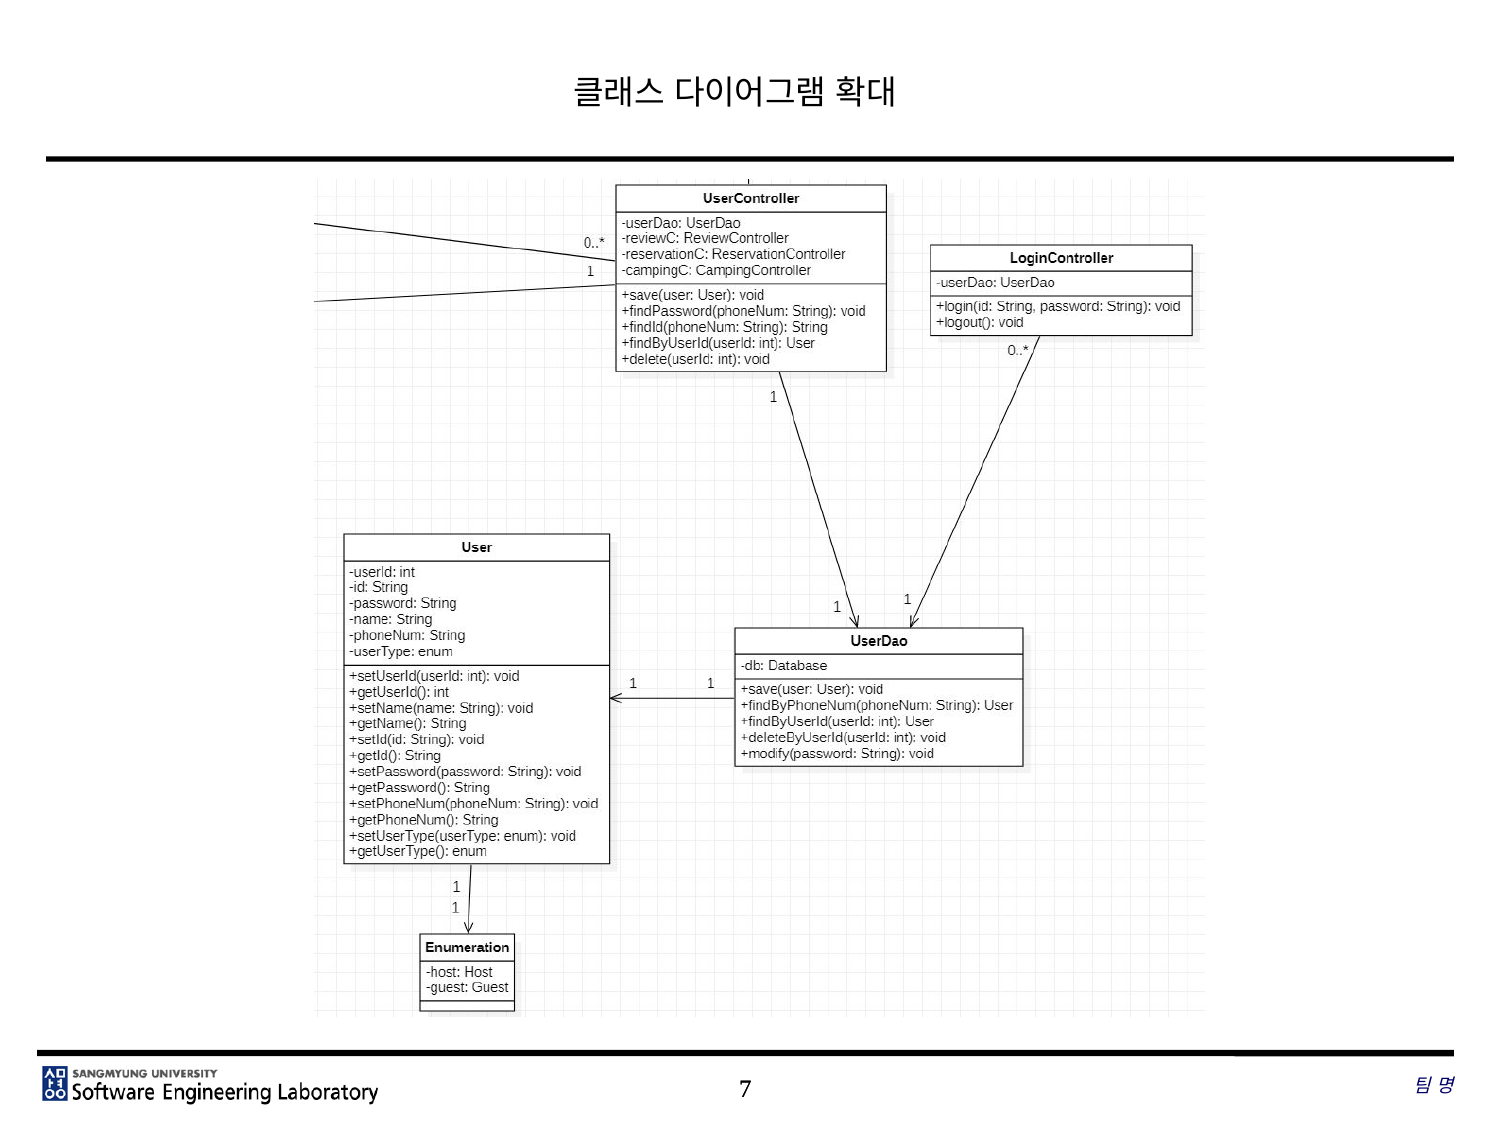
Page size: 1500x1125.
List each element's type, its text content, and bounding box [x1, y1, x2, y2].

footer 팀 명 [994, 1060, 1454, 1110]
picture [42, 1066, 382, 1106]
title 클래스 다이어그램 확대 [558, 56, 942, 122]
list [313, 179, 1205, 1017]
